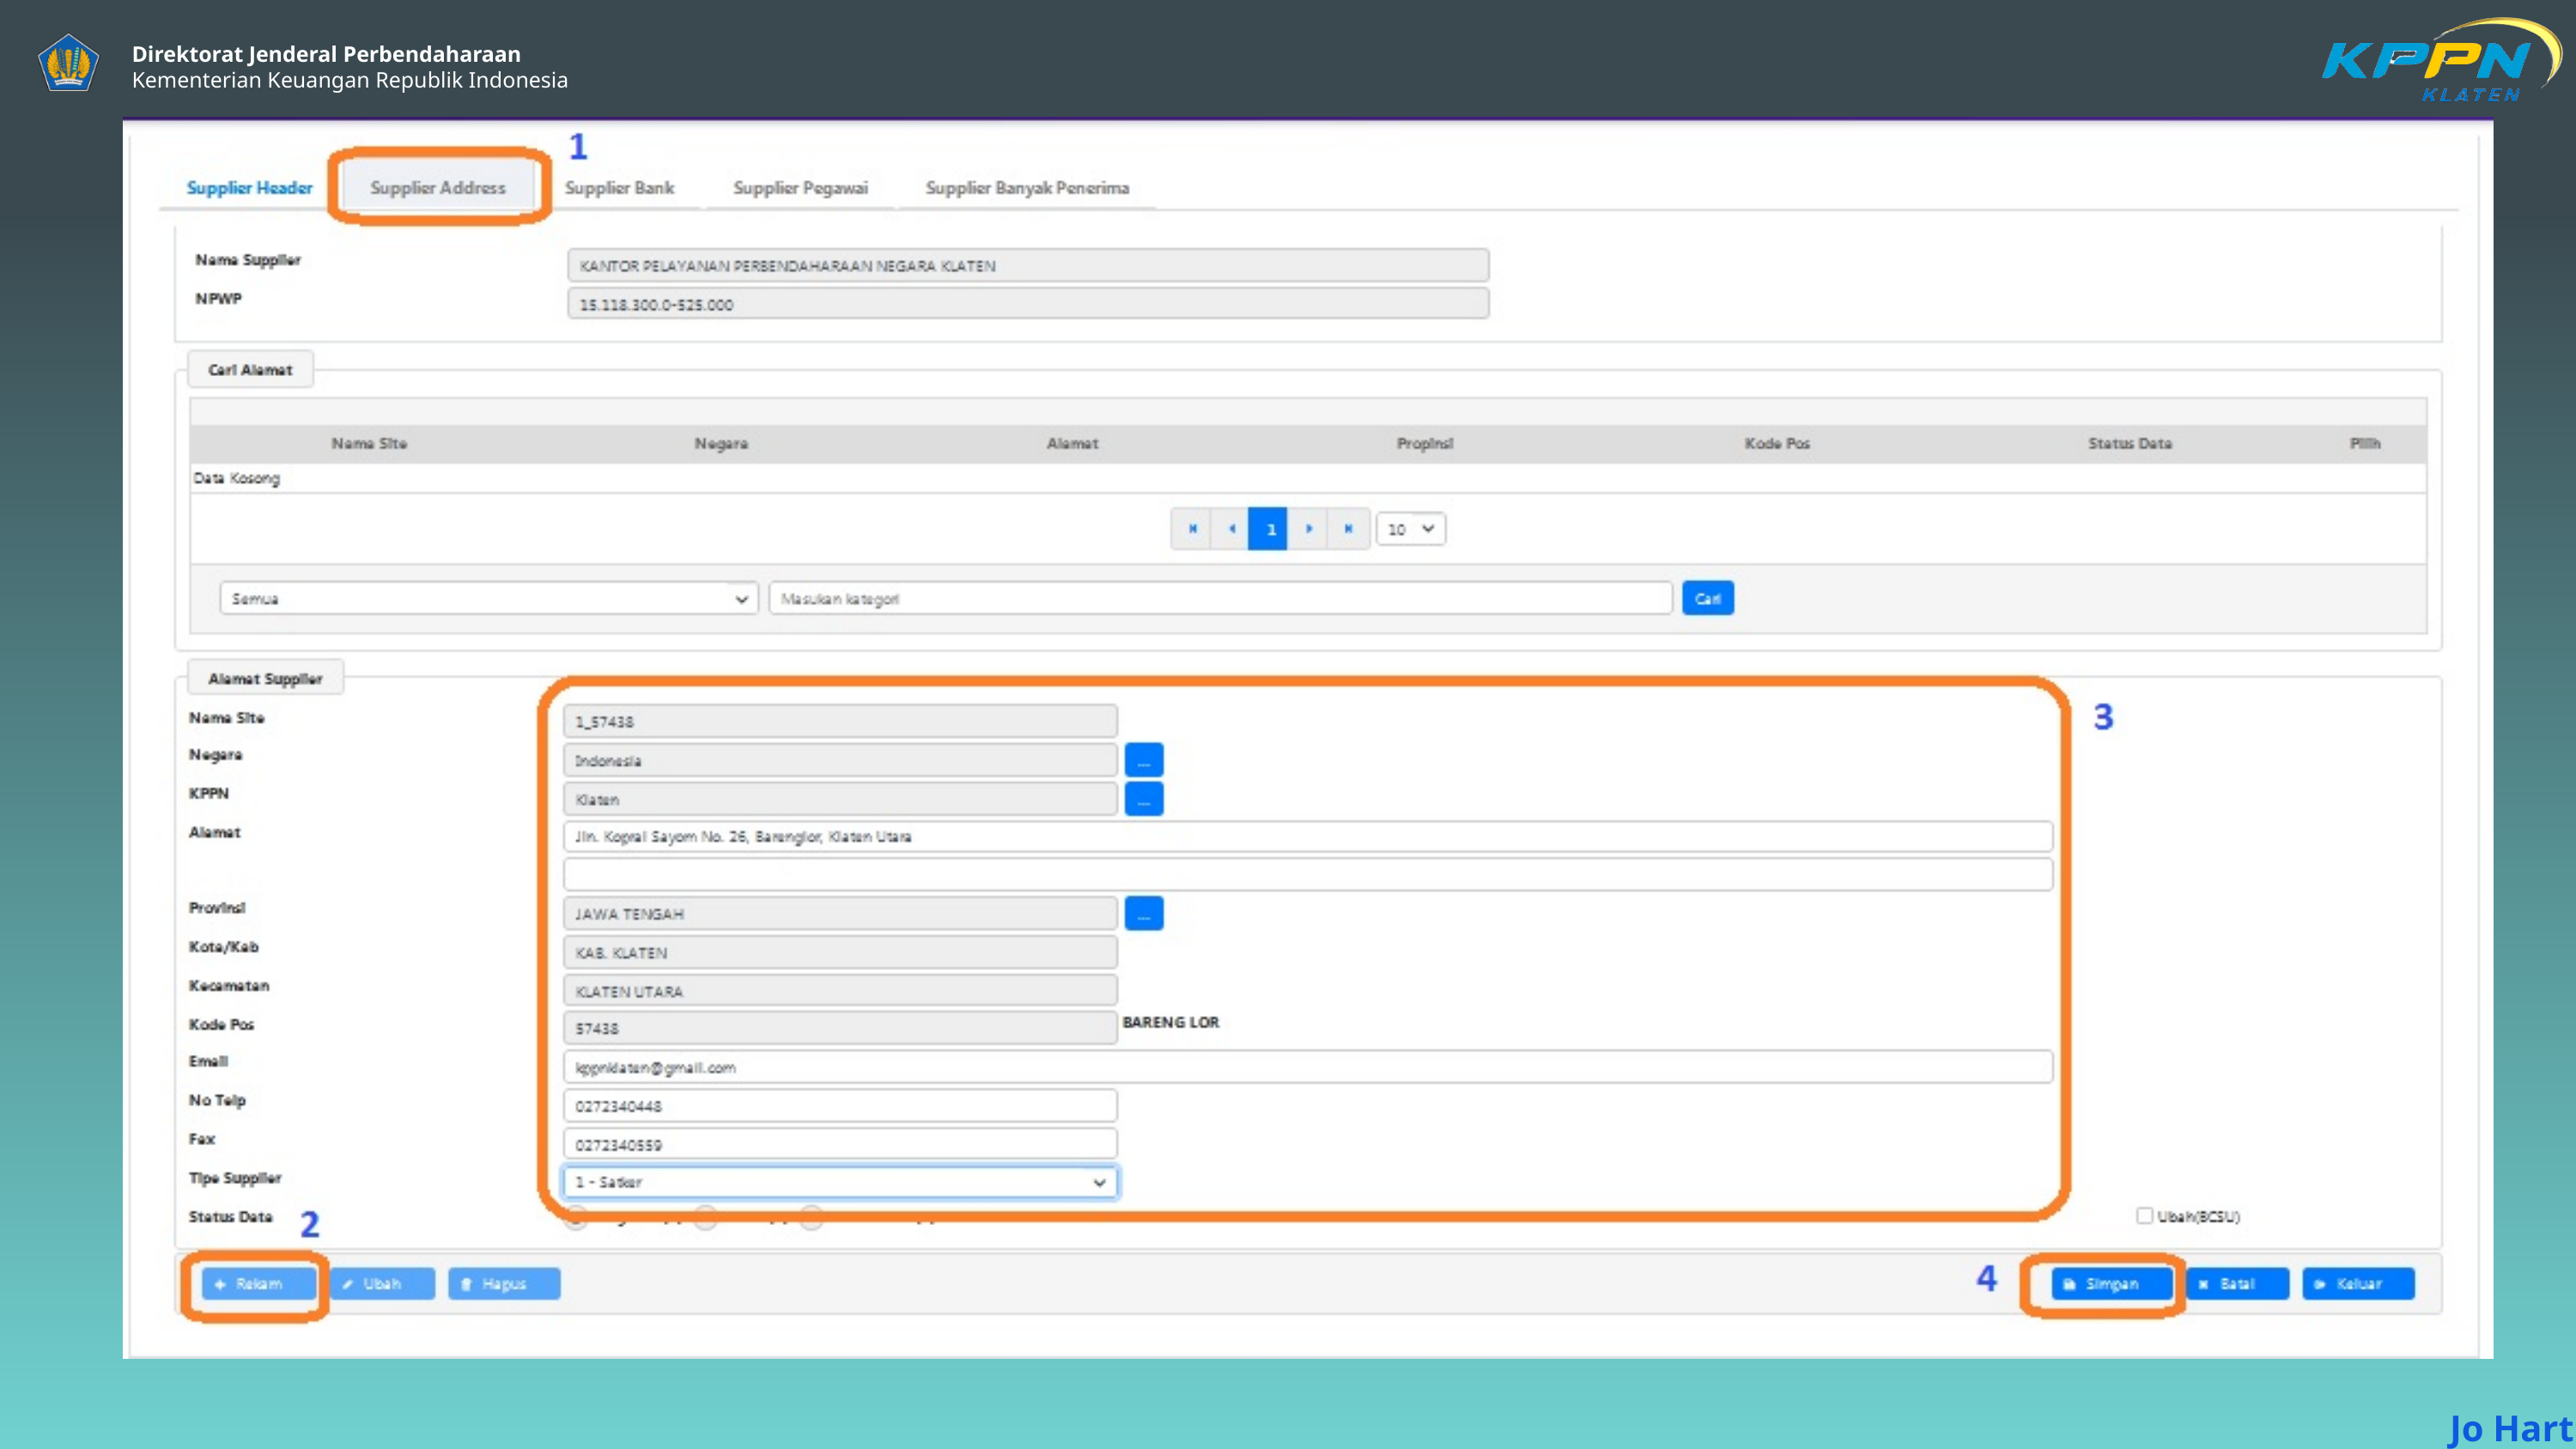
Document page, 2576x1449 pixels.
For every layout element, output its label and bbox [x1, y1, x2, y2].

picture [37, 33, 106, 92]
picture [2272, 0, 2576, 110]
picture [122, 116, 2494, 1360]
